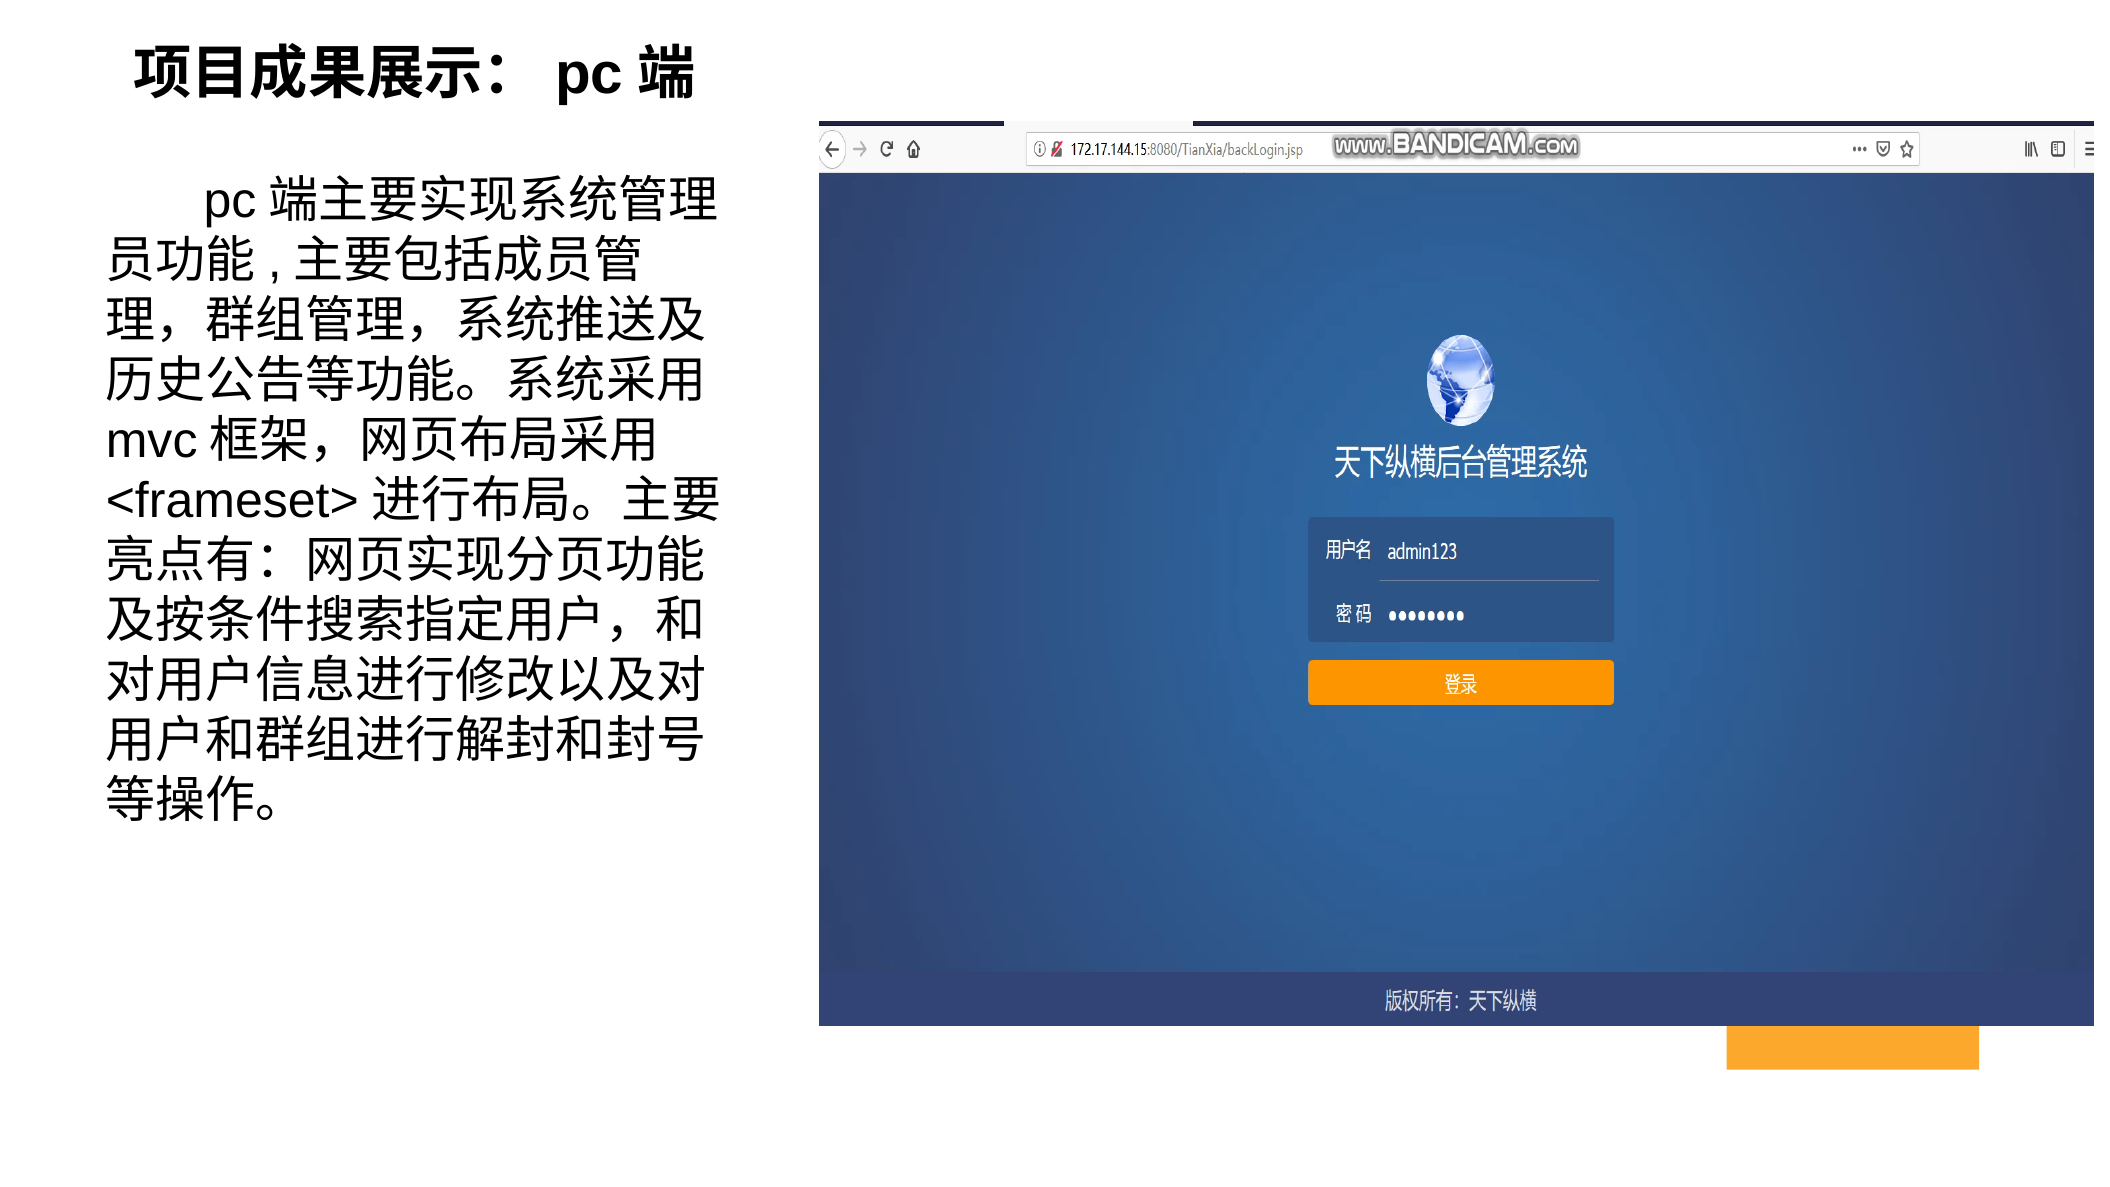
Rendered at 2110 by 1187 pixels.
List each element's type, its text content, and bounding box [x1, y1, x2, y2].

text_box 项目成果展示：pc端 [133, 35, 713, 106]
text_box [818, 120, 2095, 1027]
text_box pc端主要实现系统管理员功能,主要包括成员管理，群组管理，系统推送及历史公告等功能。系统采用mvc框架，网页布局采用<frameset>进行布局。主要亮点有：网页实现分页功能及按条件搜索指定用户，和对用户信息进行修改以及对用户和群组进行解封和封号等操作。 [105, 167, 724, 829]
text_box [1726, 1027, 1980, 1071]
